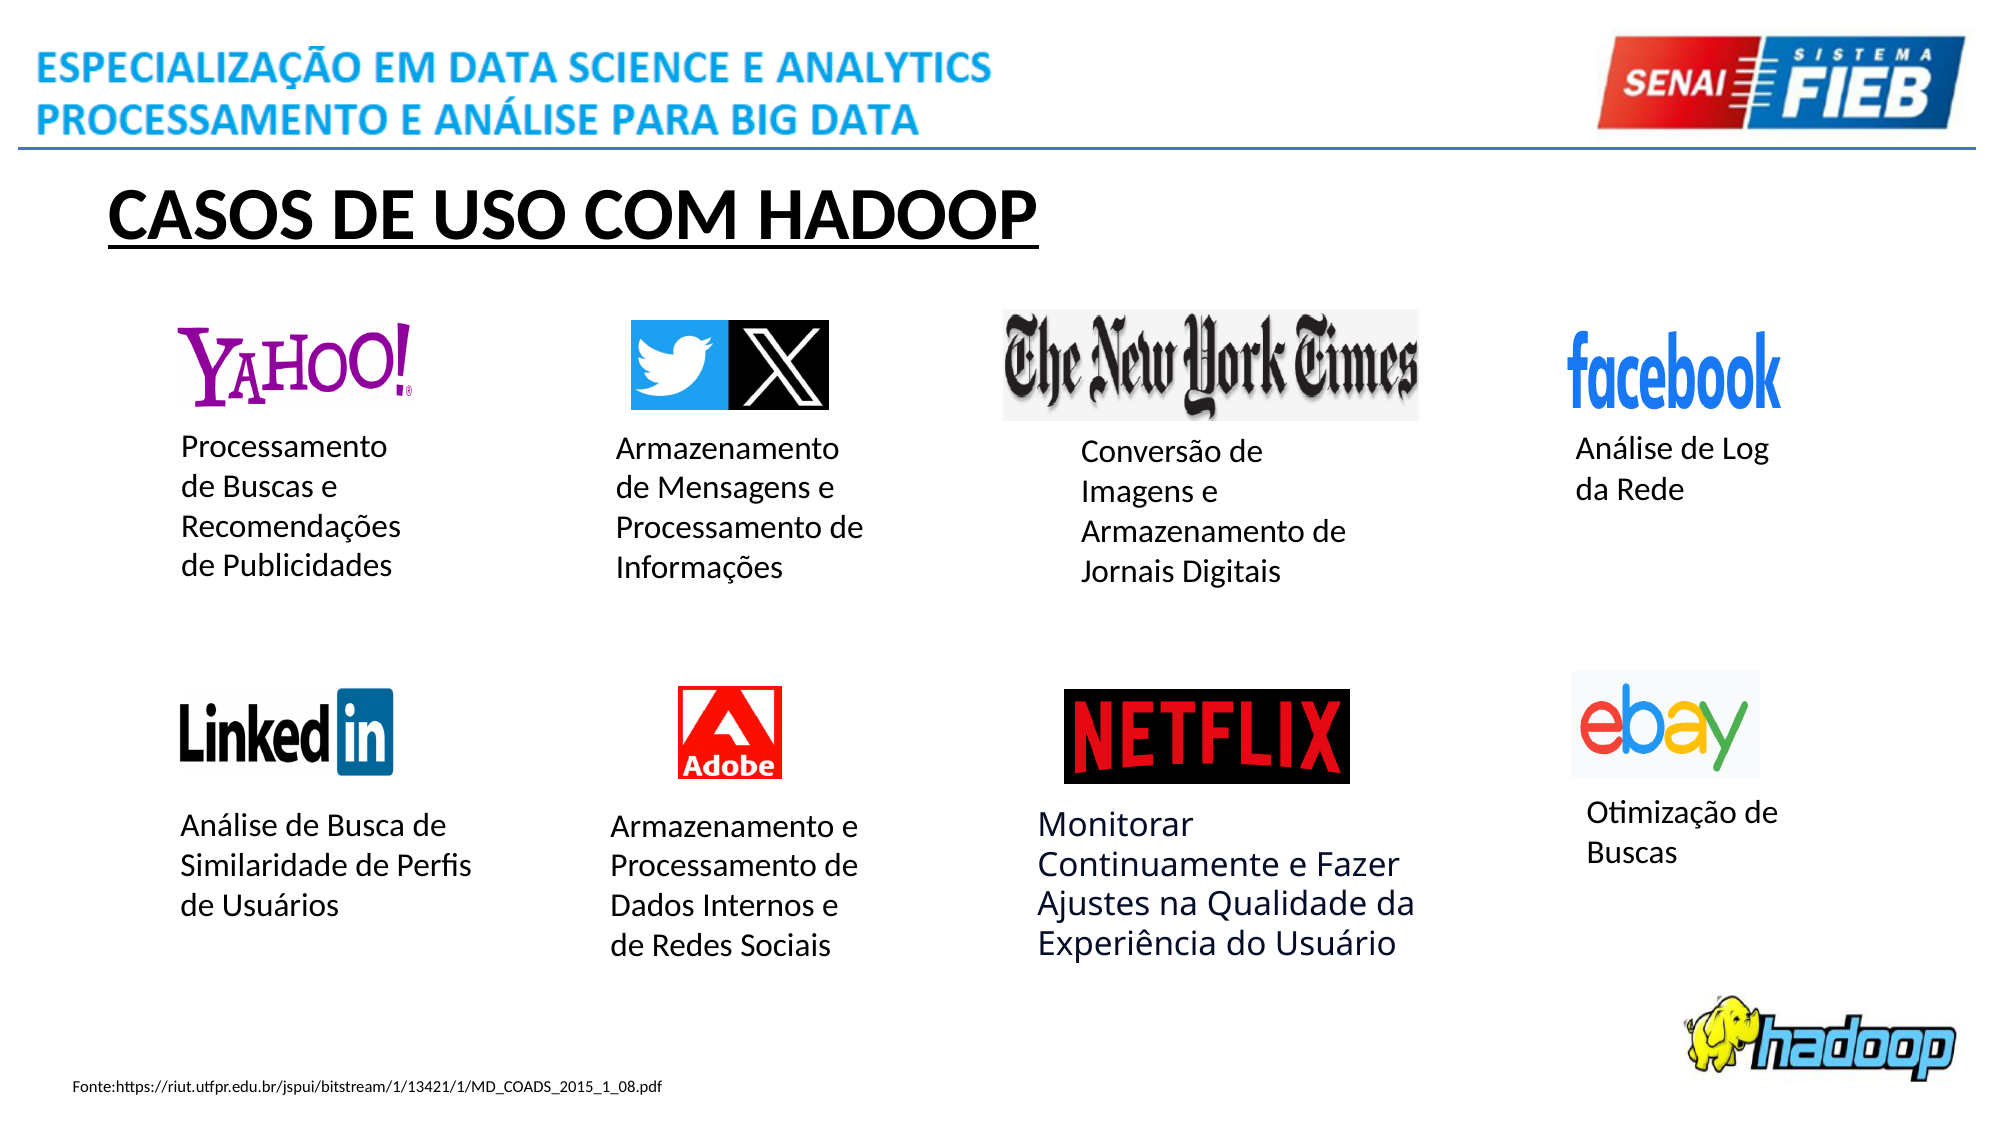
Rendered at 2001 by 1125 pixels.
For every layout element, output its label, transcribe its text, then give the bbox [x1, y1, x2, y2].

picture [1571, 671, 1760, 778]
text_box Análise de Busca de Similaridade de Perfis de Usuários [165, 795, 488, 930]
text_box Armazenamento e Processamento de Dados Internos e de Redes Sociais [595, 796, 883, 971]
picture [1680, 990, 1961, 1086]
picture [1587, 13, 1976, 145]
picture [678, 686, 782, 780]
text_box CASOS DE USO COM HADOOP [93, 157, 1076, 263]
text_box Processamento de Buscas e Recomendações de Publicidades [166, 416, 438, 591]
text_box Conversão de Imagens e Armazenamento de Jornais Digitais [1066, 421, 1387, 596]
picture [1564, 327, 1782, 412]
text_box Monitorar Continuamente e Fazer Ajustes na Qualidade da Experiência do Usuário [1022, 795, 1438, 970]
text_box Otimização de Buscas [1571, 782, 1859, 878]
picture [32, 95, 922, 143]
text_box Análise de Log da Rede [1560, 419, 1817, 514]
picture [1003, 309, 1419, 421]
text_box Armazenamento de Mensagens e Processamento de Informações [601, 418, 896, 593]
picture [177, 319, 413, 410]
text_box Fonte:https://riut.utfpr.edu.br/jspui/bitstream/1/13421/1/MD_COADS_2015_1_08.pdf [57, 1067, 1206, 1103]
picture [177, 686, 396, 780]
picture [32, 46, 995, 89]
picture [1064, 689, 1350, 784]
picture [631, 319, 829, 410]
